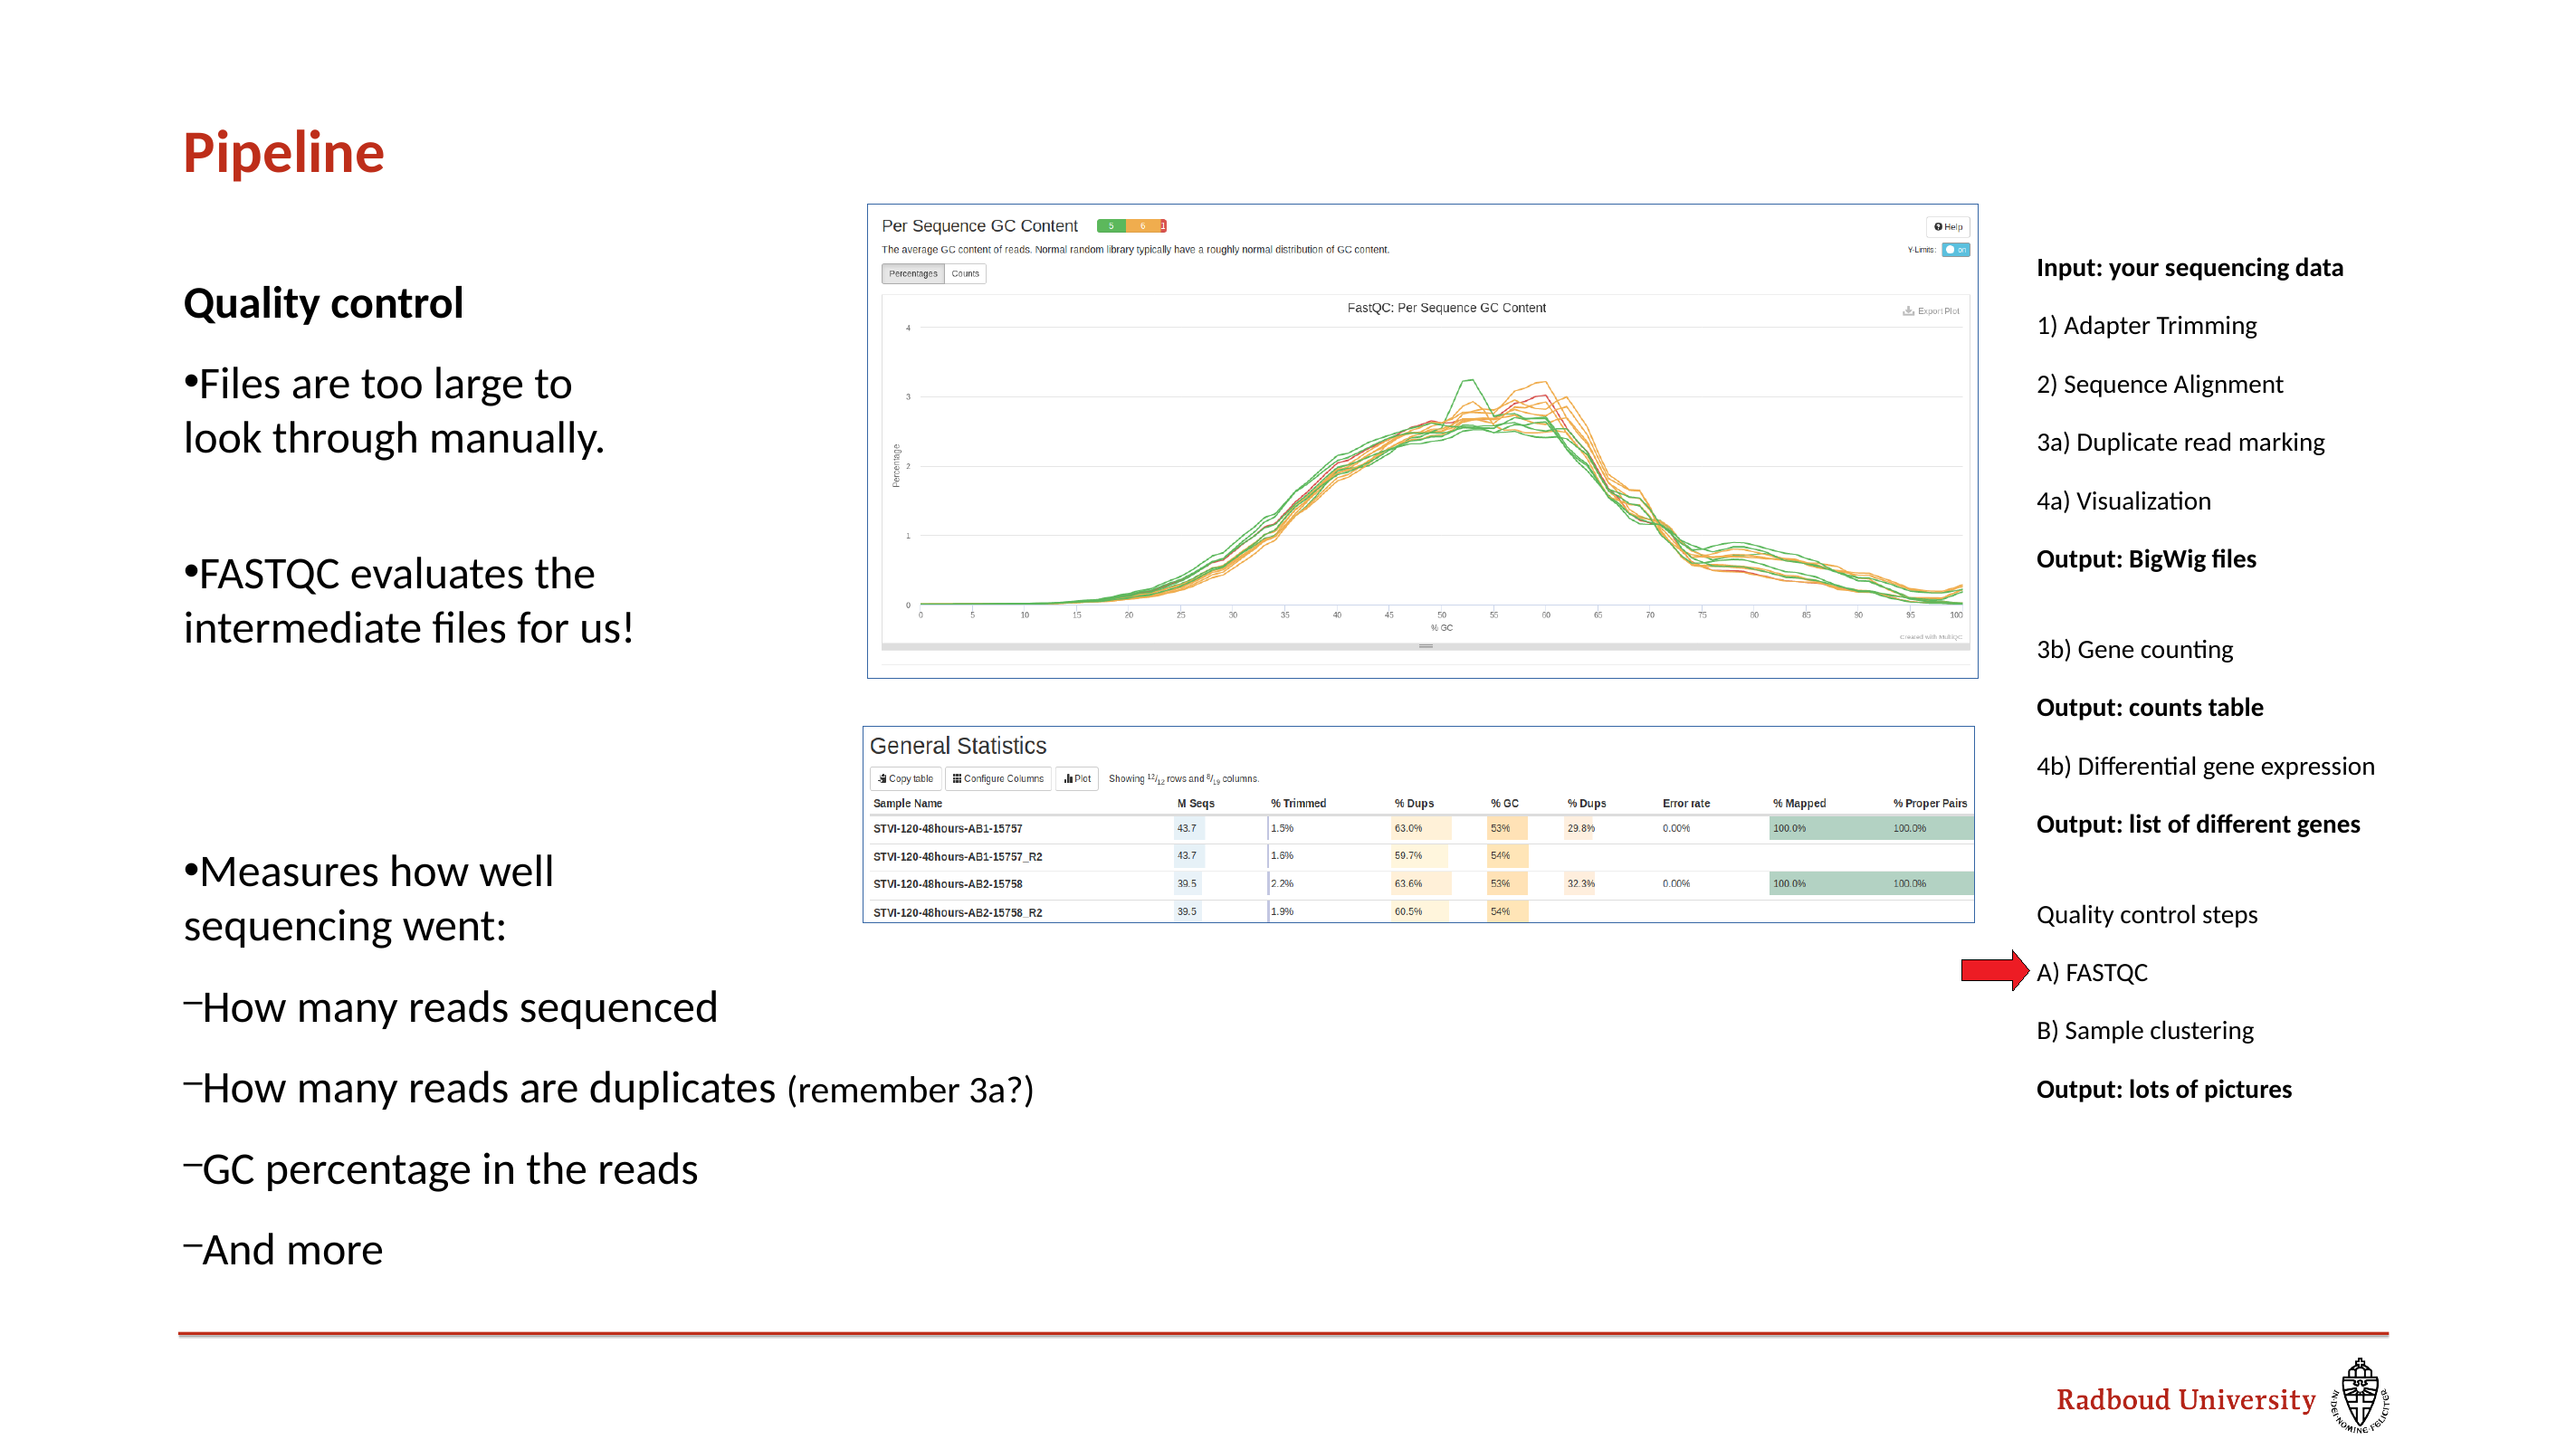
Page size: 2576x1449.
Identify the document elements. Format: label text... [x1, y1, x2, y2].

list Input: your sequencing data 1) Adapter Trimming 2) Sequence Alignment 3a) Duplicate read marking 4a) Visualization Output: BigWig files 3b) Gene counting Output: counts table 4b) Differential gene expression Output: list of different genes Quality control steps A) FASTQC B) Sample clustering Output: lots of pictures [2031, 244, 2562, 1287]
picture [863, 726, 1975, 923]
text_box [1961, 949, 2030, 991]
picture [867, 203, 1979, 679]
picture [2057, 1358, 2390, 1434]
title Pipeline [178, 107, 2390, 268]
list Quality control Files are too large to look through manually. FASTQC evaluates the intermediate files for us! Measures how well sequencing went: How many reads sequenced How many reads are duplicates (remember 3a?) GC percentage in the reads And more [177, 267, 1534, 1310]
